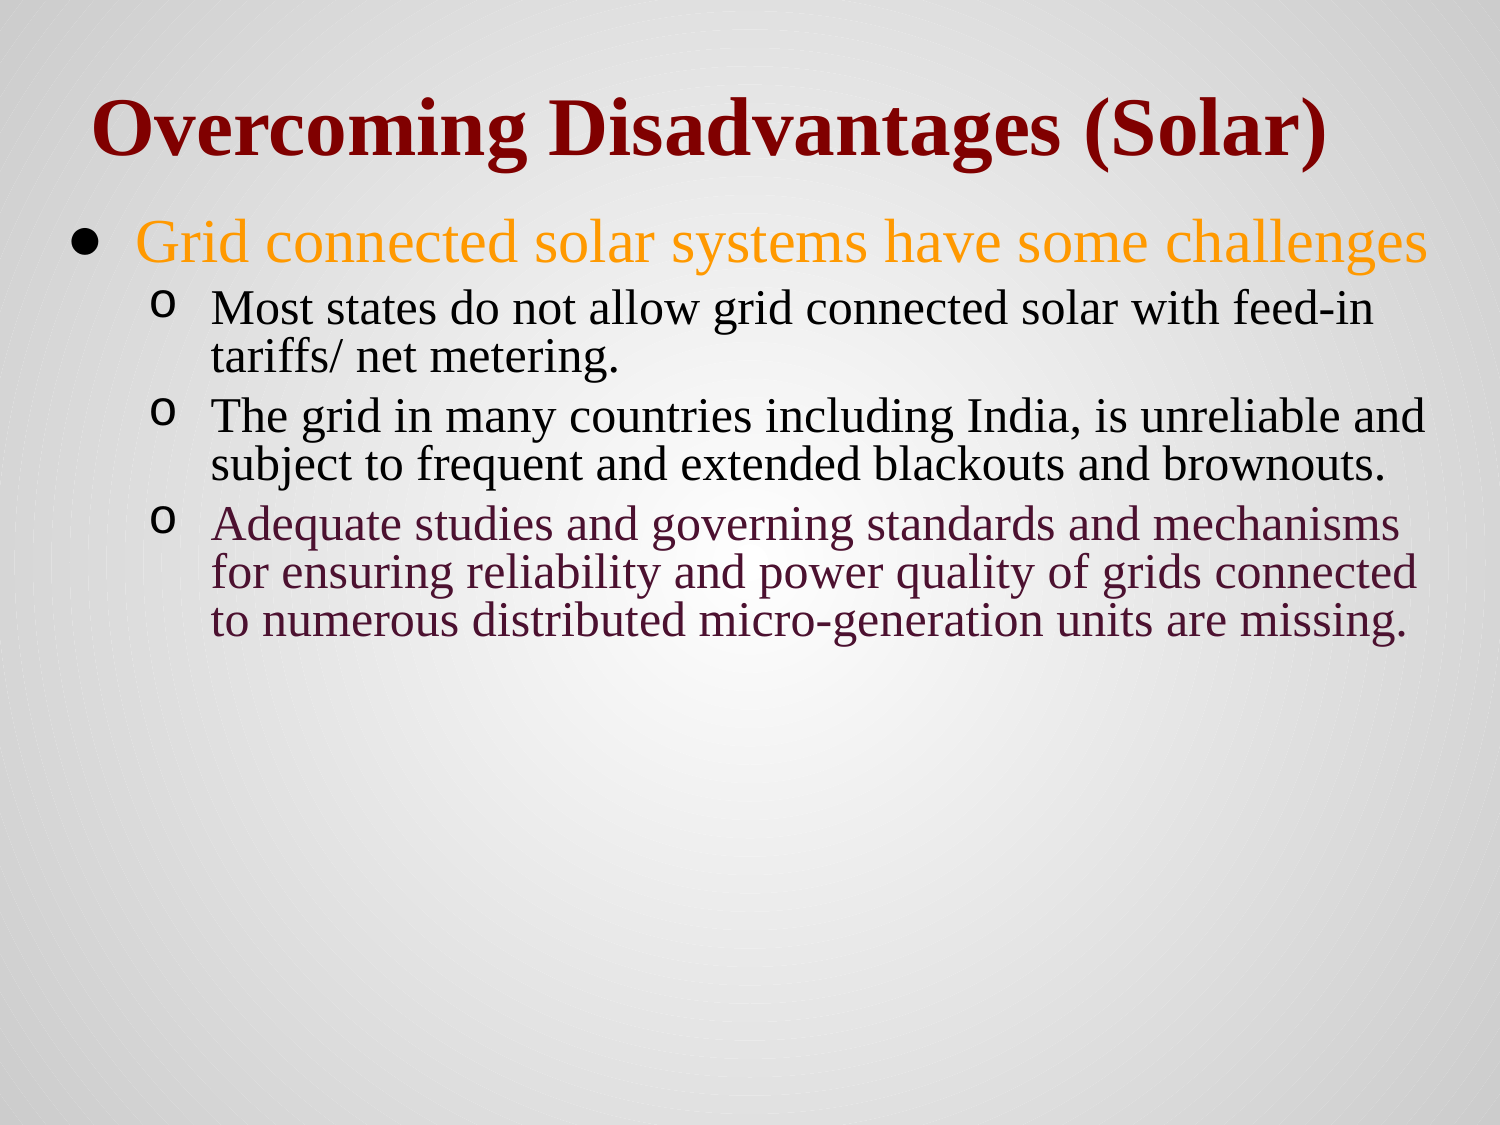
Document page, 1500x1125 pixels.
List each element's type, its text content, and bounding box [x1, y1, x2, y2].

title Overcoming Disadvantages (Solar) [75, 24, 1425, 188]
list Grid connected solar systems have some challenges Most states do not allow grid connected solar with feed-in tariffs/ net metering. The grid in many countries including India, is unreliable and subject to frequent and extended blackouts and brownouts. Adequate studies and governing standards and mechanisms for ensuring reliability and power quality of grids connected to numerous distributed micro-generation units are missing. [45, 200, 1447, 1010]
